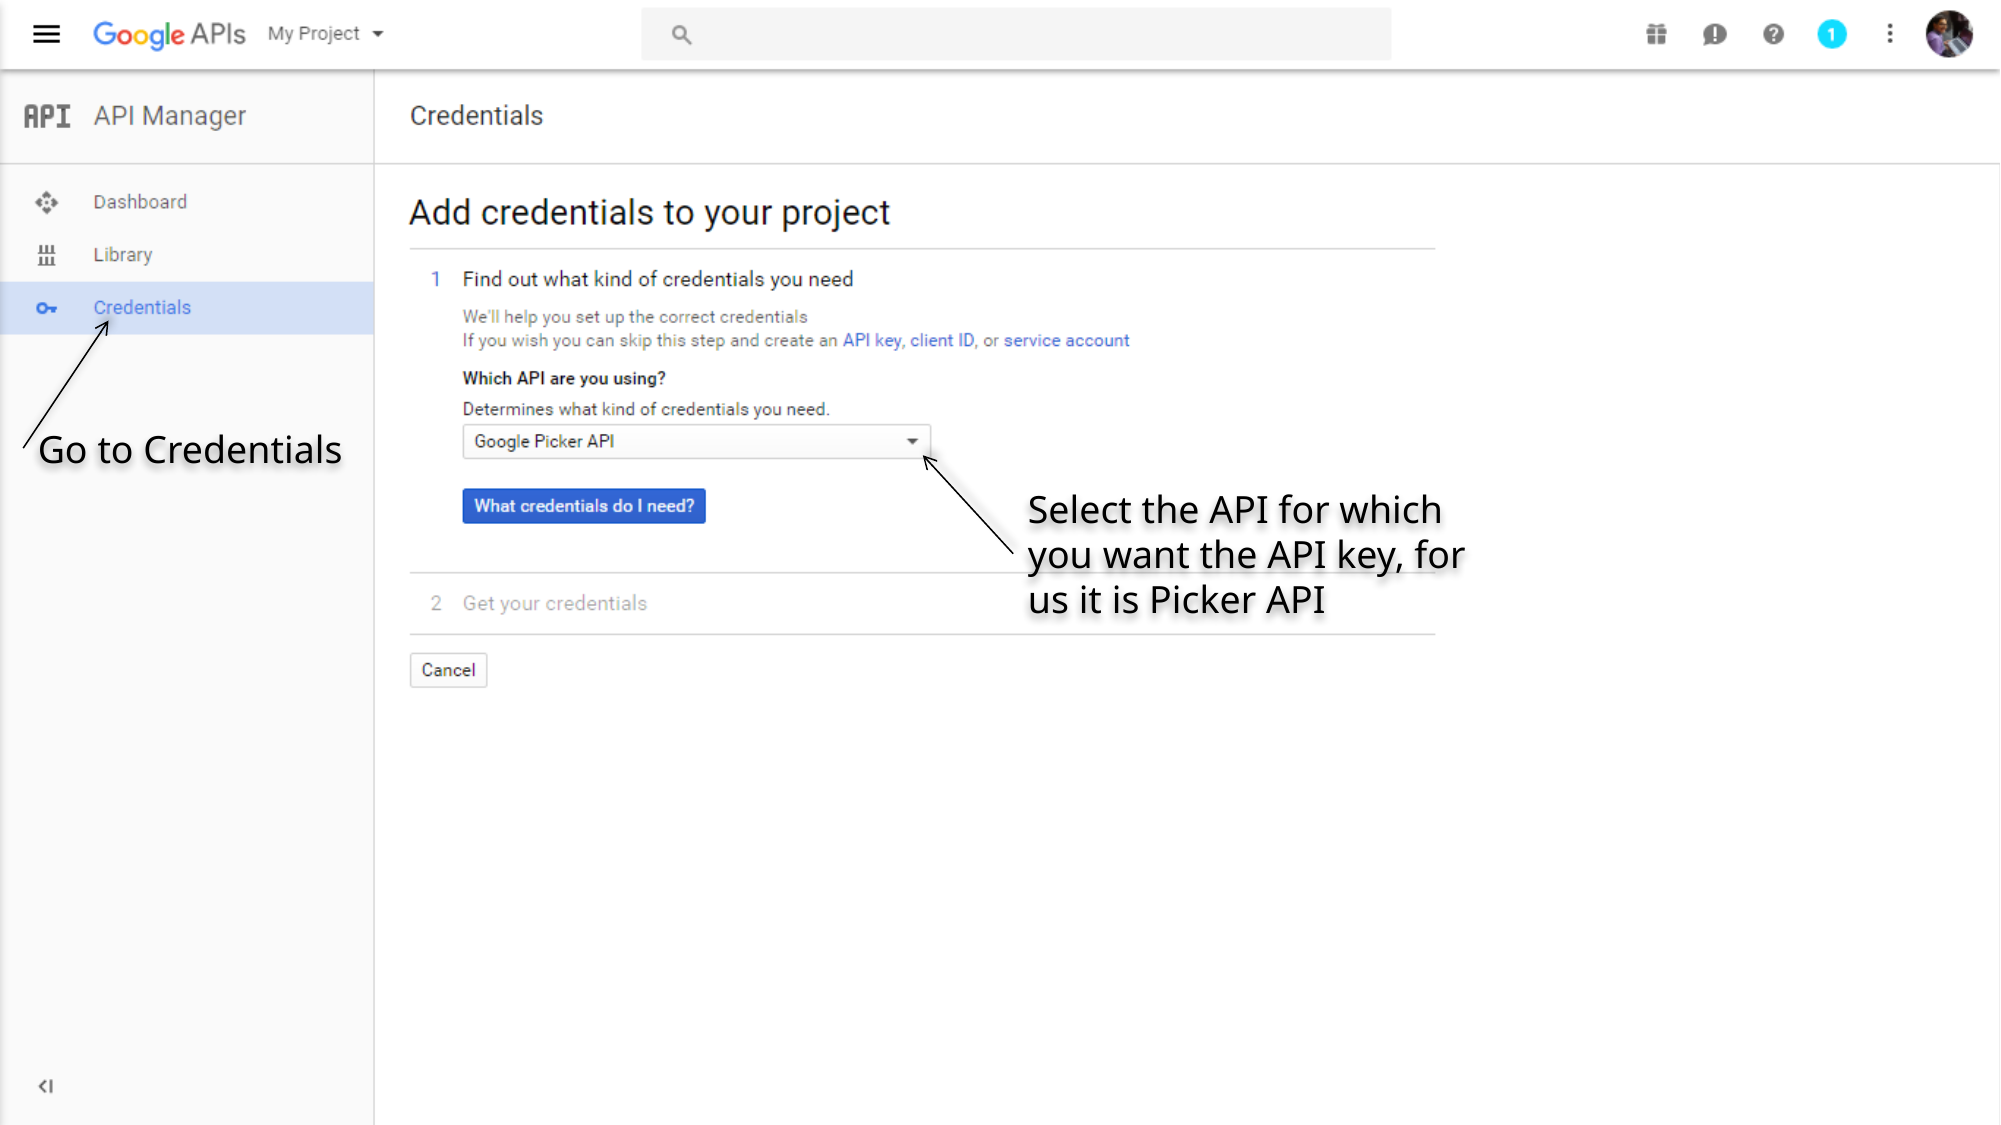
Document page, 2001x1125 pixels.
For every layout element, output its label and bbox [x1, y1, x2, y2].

text_box [922, 454, 1014, 555]
text_box [22, 320, 109, 449]
picture [0, 0, 2000, 1125]
